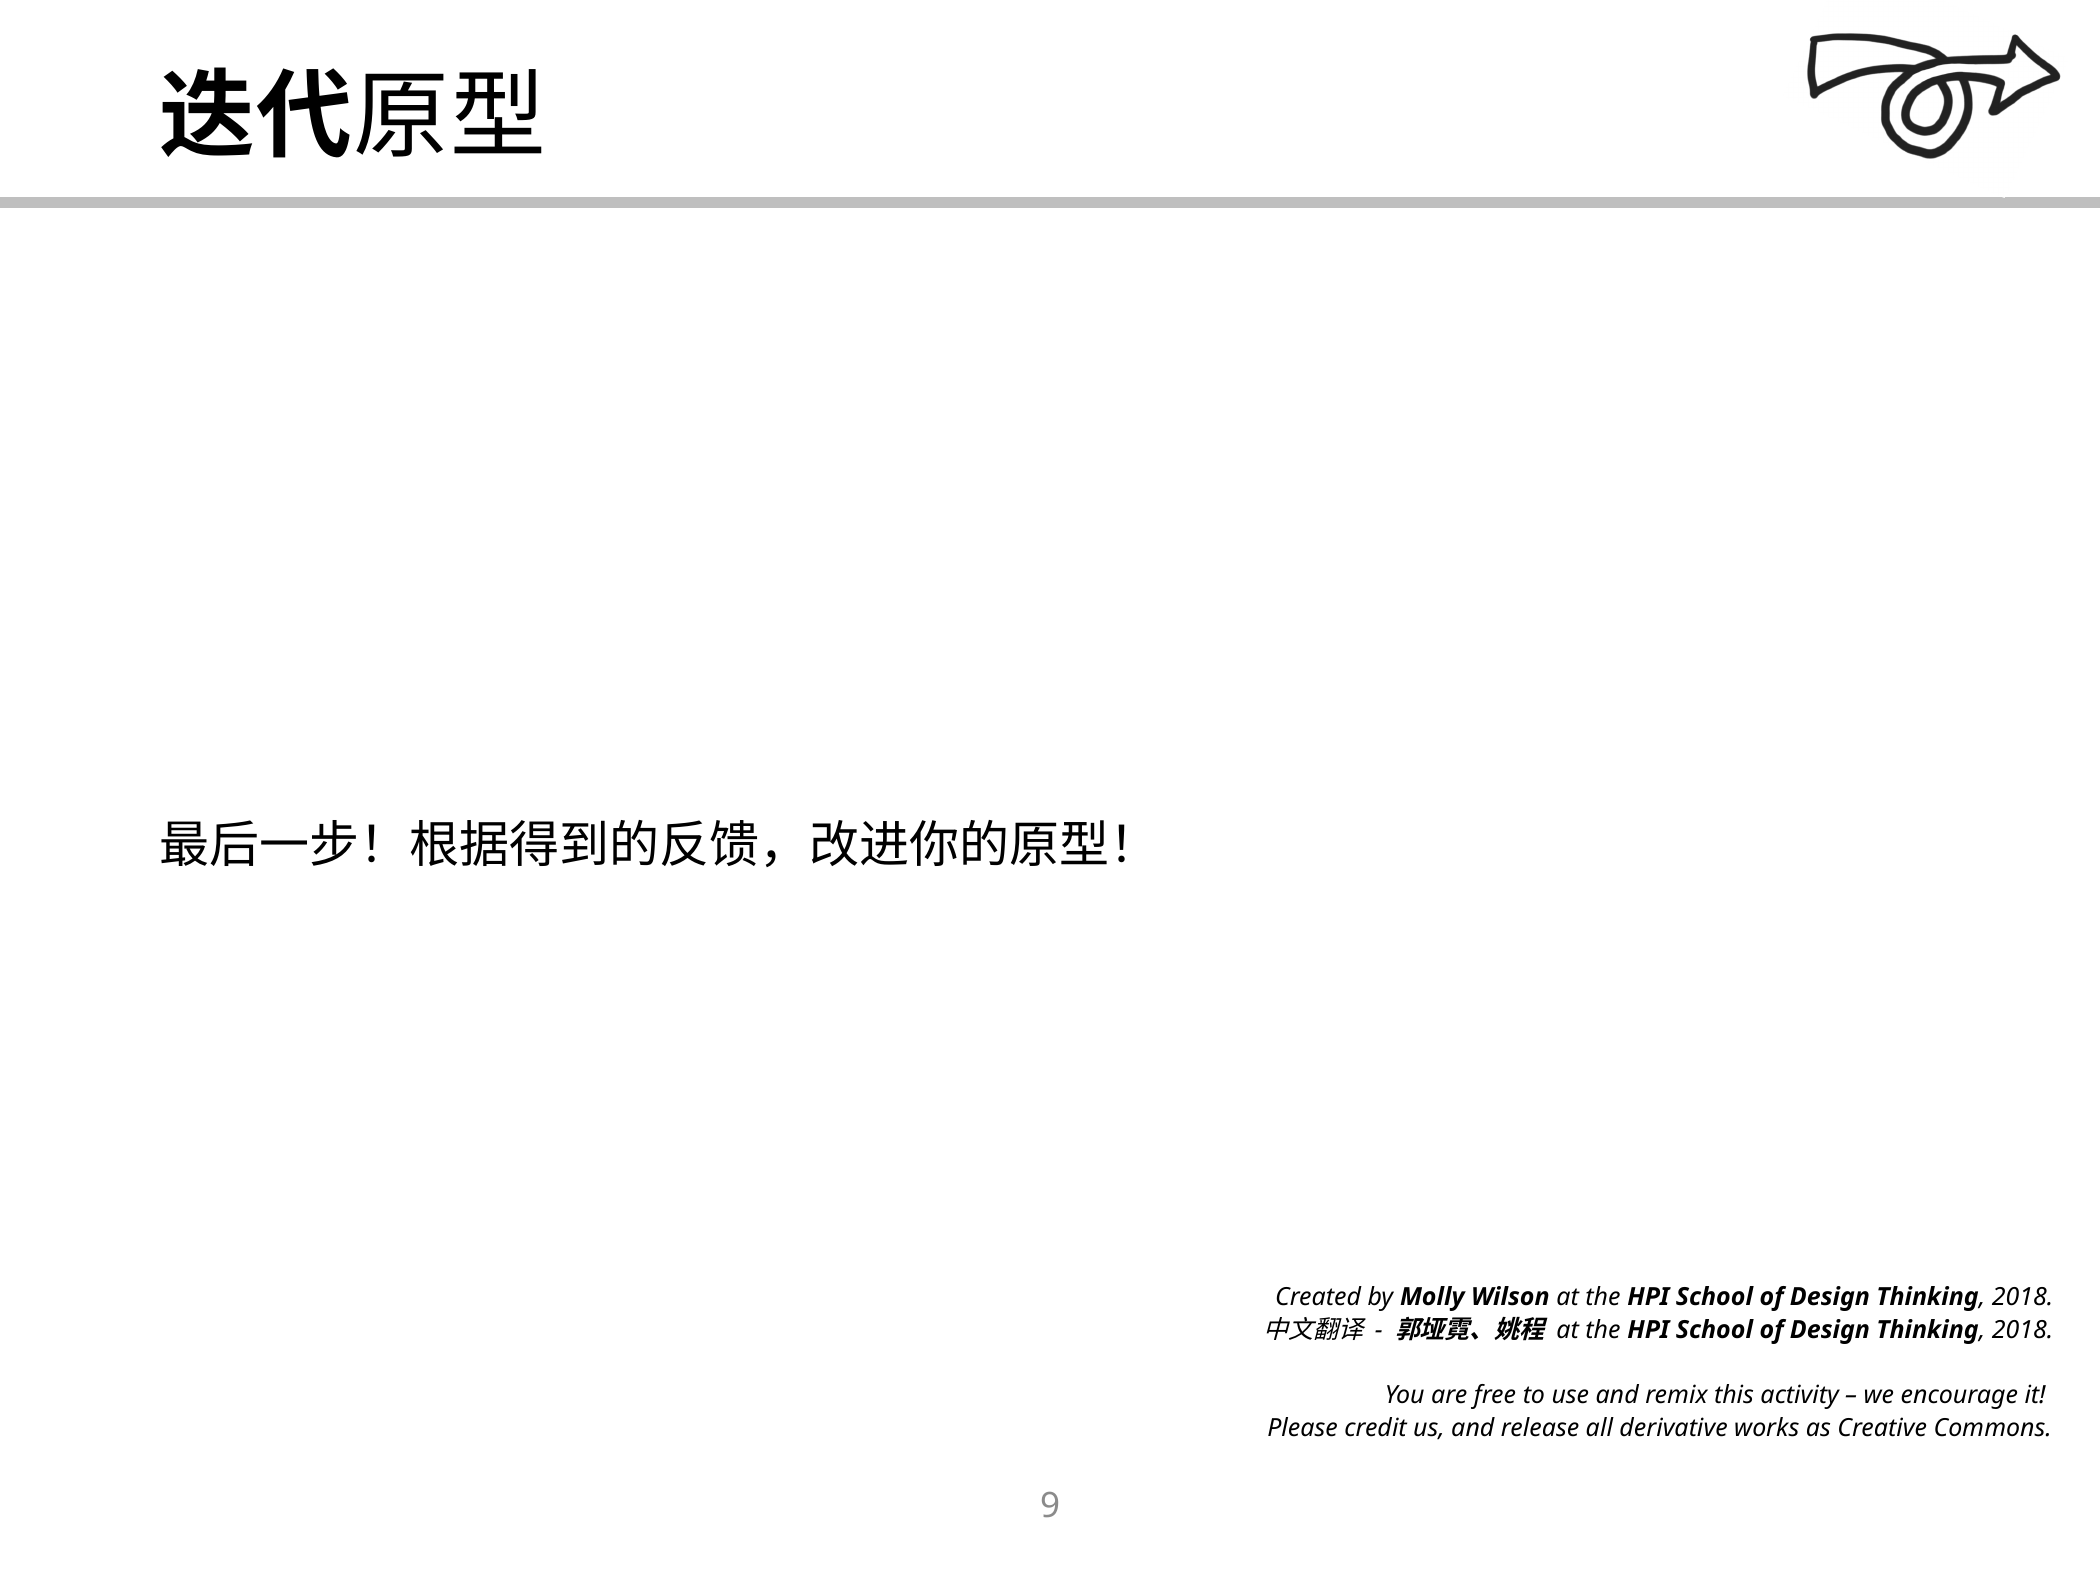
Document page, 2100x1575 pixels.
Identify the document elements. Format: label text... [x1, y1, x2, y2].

title 迭代原型 [144, 24, 1956, 214]
list 最后一步！根据得到的反馈，改进你的原型！ [144, 811, 2008, 1086]
picture [1784, 0, 2068, 197]
text_box Created by Molly Wilson at the HPI School of Design Thinking, 2018. 中文翻译 - 郭垭霓、姚程 at the HPI School of Design Thinking, 2018. You are free to use and remix this activity – we encourage it! Please credit us, and release all derivative works as Creative Commons. [1096, 1269, 2069, 1450]
slide_number 9 [813, 1464, 1287, 1549]
